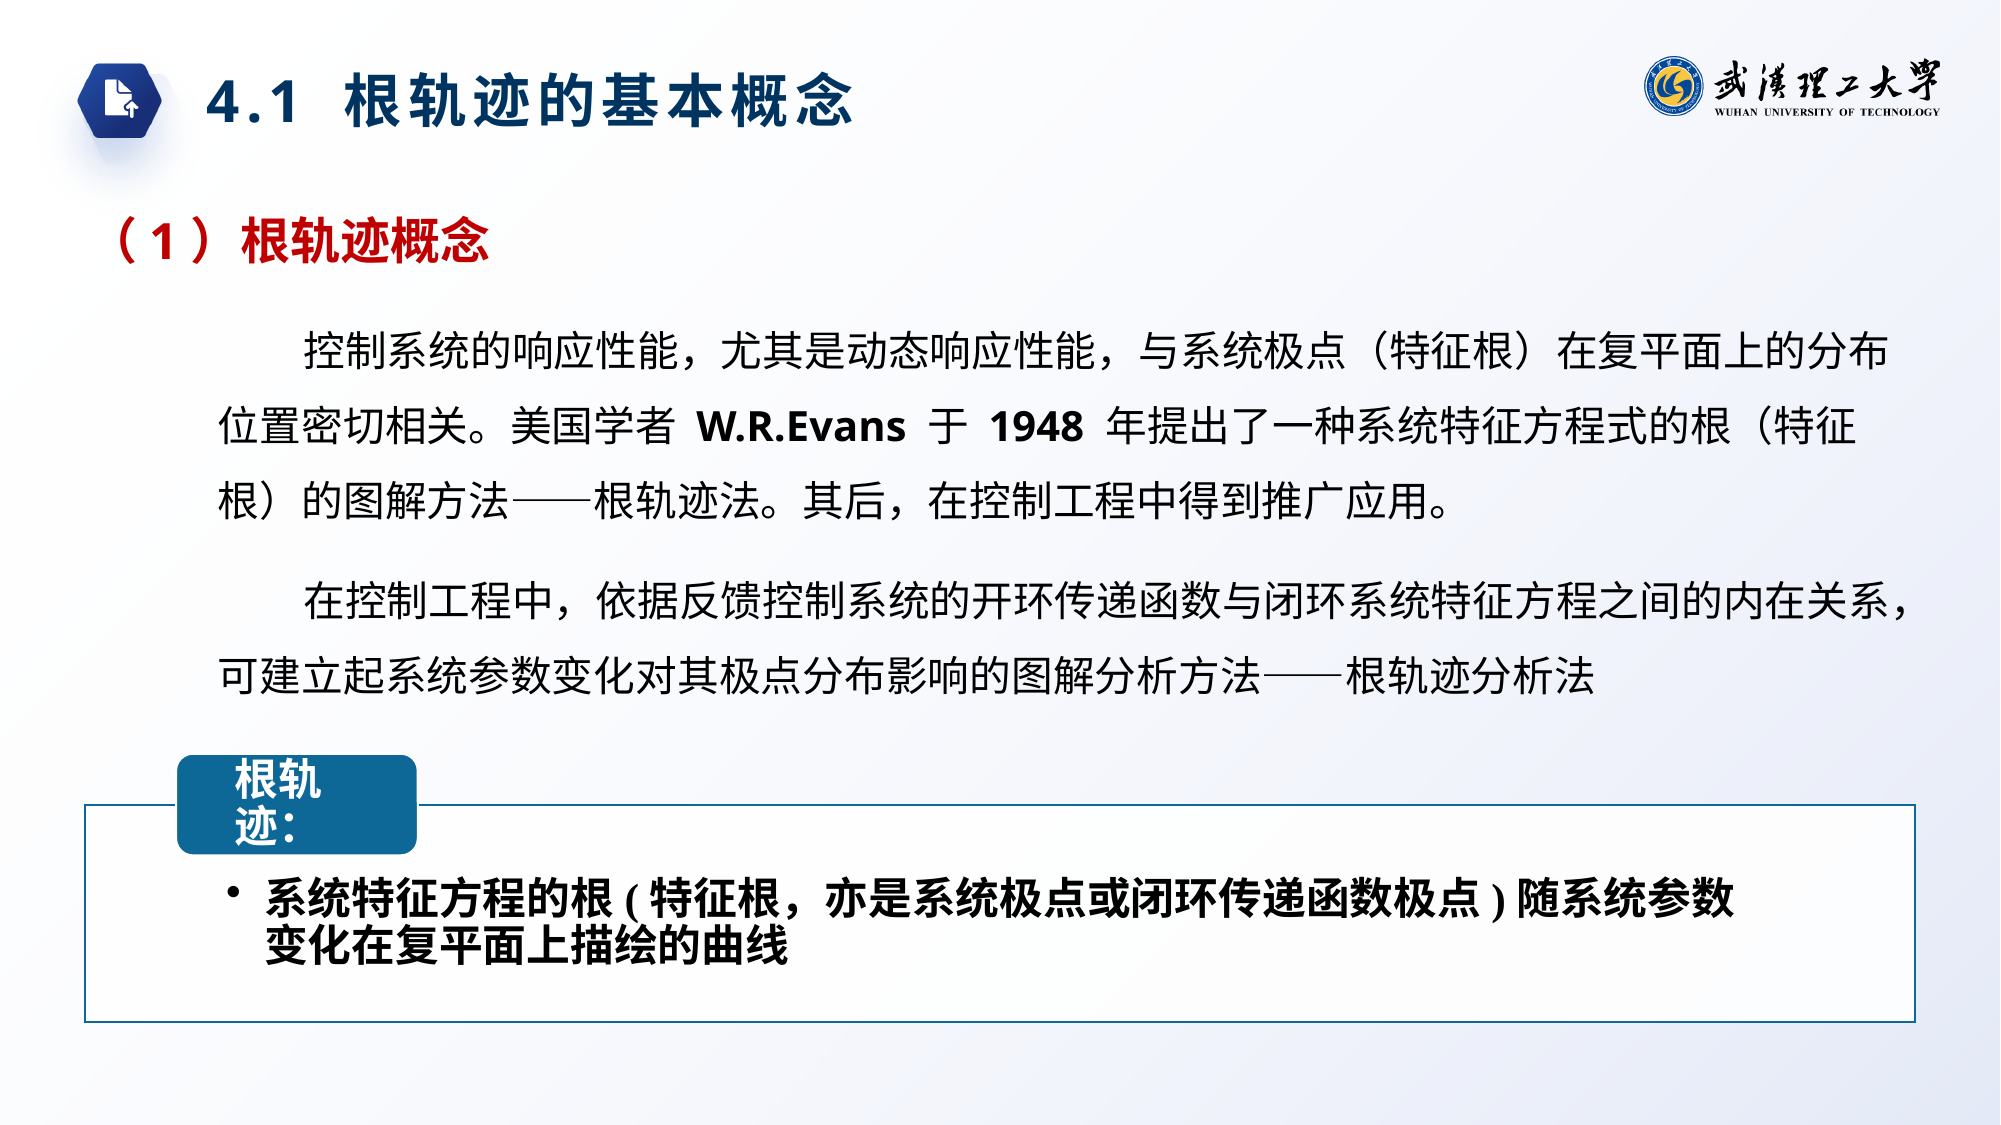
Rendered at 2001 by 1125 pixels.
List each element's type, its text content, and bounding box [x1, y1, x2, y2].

text_box （1）根轨迹概念 [72, 201, 510, 277]
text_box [84, 749, 1916, 1027]
text_box 控制系统的响应性能，尤其是动态响应性能，与系统极点（特征根）在复平面上的分布位置密切相关。美国学者 W.R.Evans 于 1948 年提出了一种系统特征方程式的根（特征根）的图解方法——根轨迹法。其后，在控制工程中得到推广应用。 在控制工程中，依据反馈控制系统的开环传递函数与闭环系统特征方程之间的内在关系，可建立起系统参数变化对其极点分布影响的图解分析方法——根轨迹分析法 [203, 292, 1916, 708]
picture [0, 0, 2000, 1125]
list 4.1 根轨迹的基本概念 [191, 56, 1624, 143]
